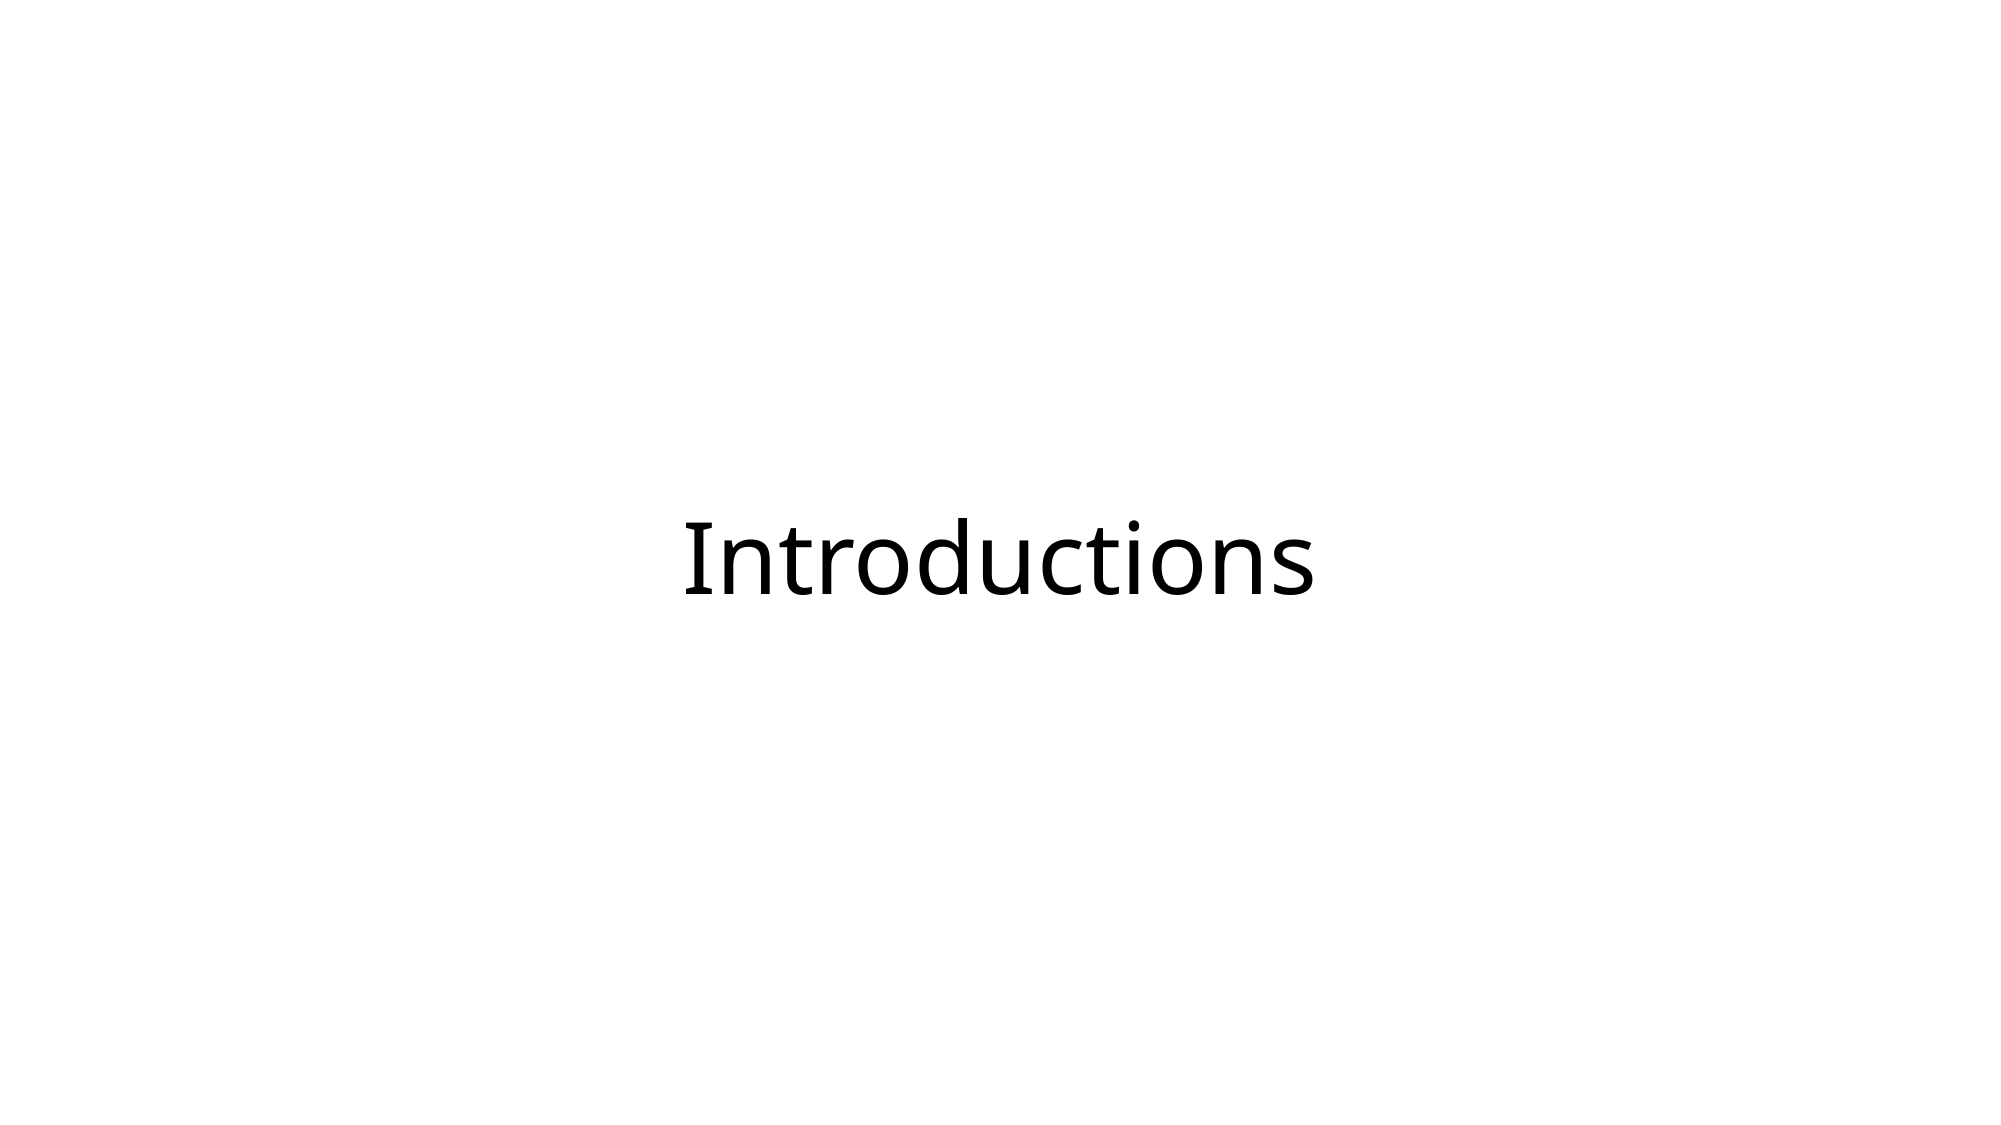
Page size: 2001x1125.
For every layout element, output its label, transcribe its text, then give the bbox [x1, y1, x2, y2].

title Introductions [249, 496, 1750, 629]
